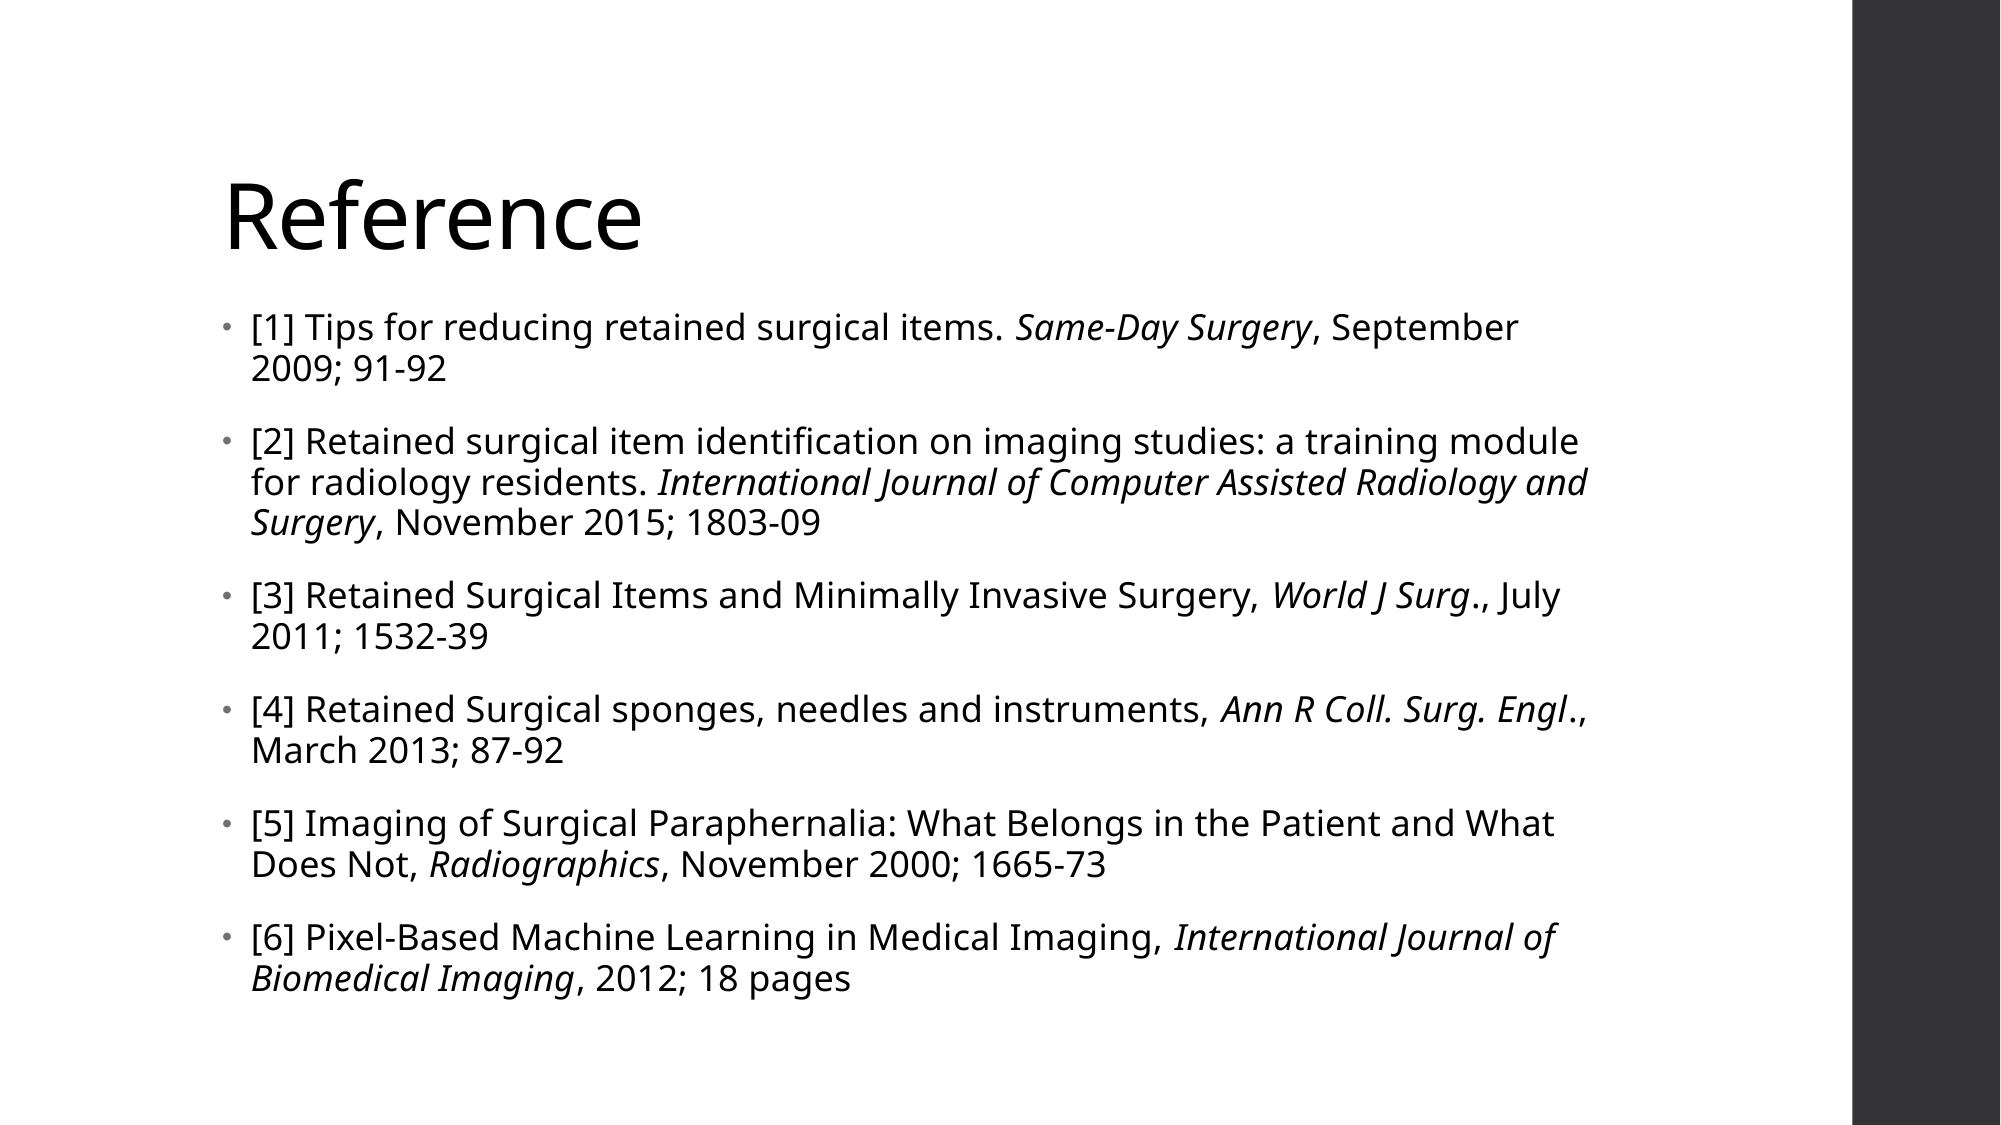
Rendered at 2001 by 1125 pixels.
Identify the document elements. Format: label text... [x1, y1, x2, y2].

title Reference [206, 60, 1797, 278]
list [1] Tips for reducing retained surgical items. Same-Day Surgery, September 2009; 91-92 [2] Retained surgical item identification on imaging studies: a training module for radiology residents. International Journal of Computer Assisted Radiology and Surgery, November 2015; 1803-09 [3] Retained Surgical Items and Minimally Invasive Surgery, World J Surg., July 2011; 1532-39 [4] Retained Surgical sponges, needles and instruments, Ann R Coll. Surg. Engl., March 2013; 87-92 [5] Imaging of Surgical Paraphernalia: What Belongs in the Patient and What Does Not, Radiographics, November 2000; 1665-73 [6] Pixel-Based Machine Learning in Medical Imaging, International Journal of Biomedical Imaging, 2012; 18 pages [206, 299, 1617, 1014]
